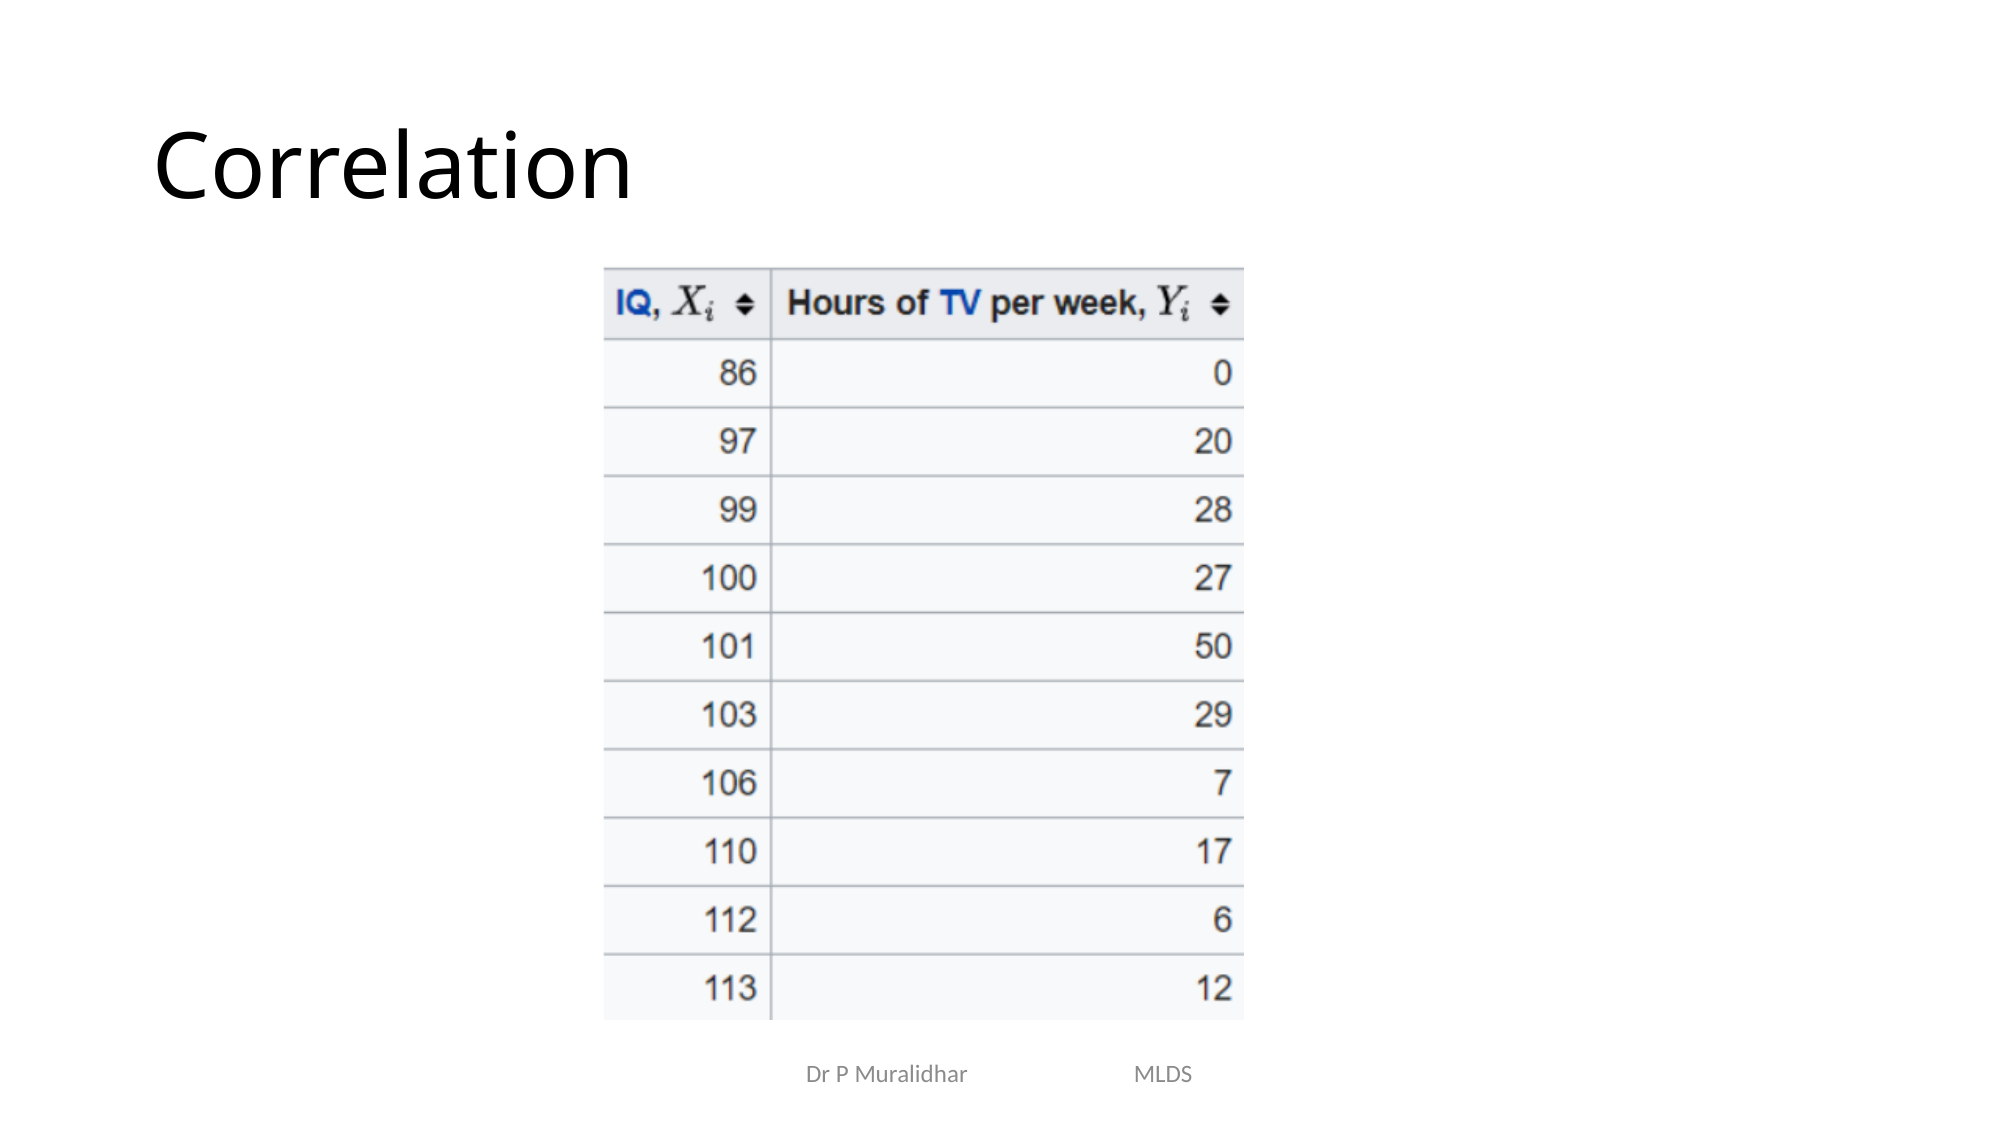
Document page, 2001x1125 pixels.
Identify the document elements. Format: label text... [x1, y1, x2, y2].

picture [601, 265, 1244, 1020]
title Correlation [137, 59, 1863, 278]
footer Dr P Muralidhar MLDS [662, 1042, 1338, 1103]
